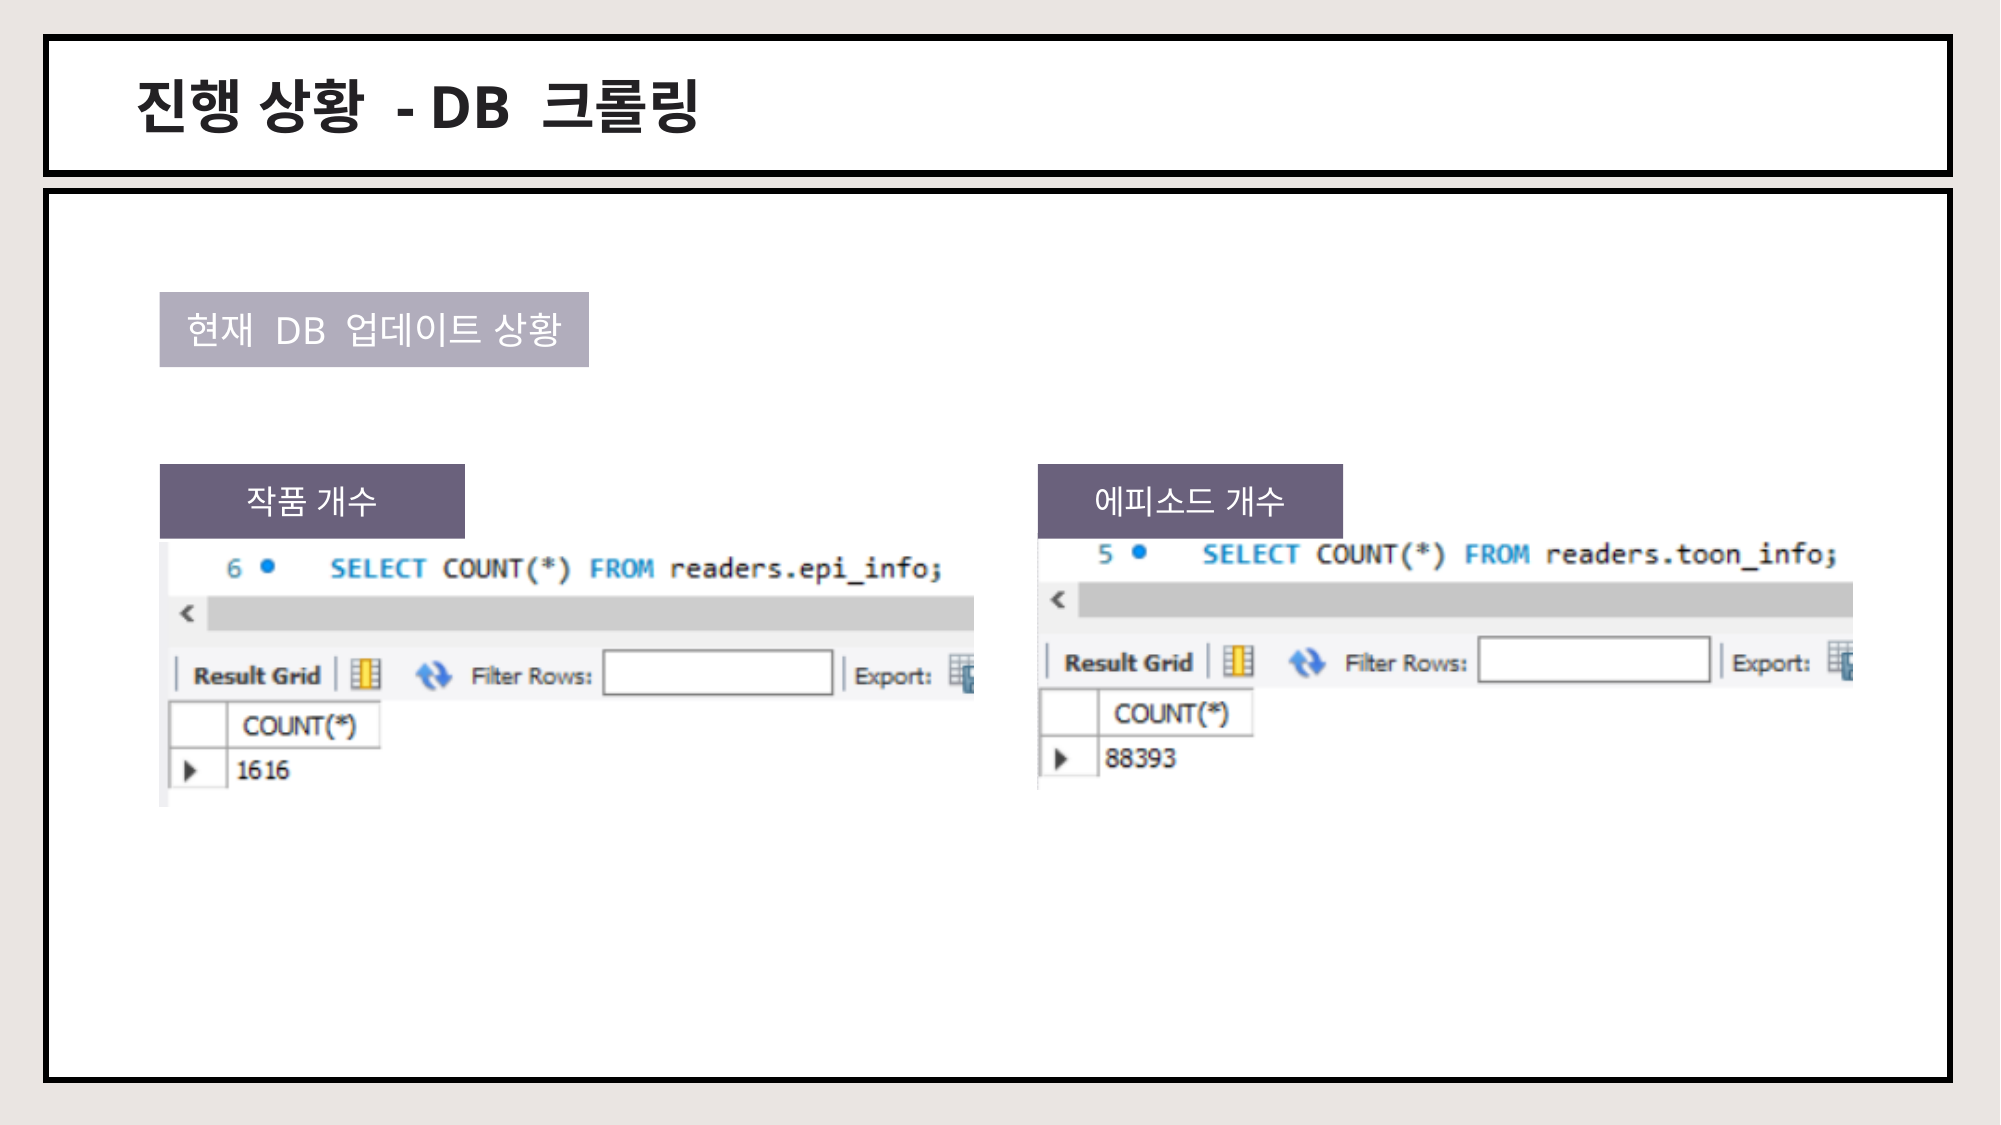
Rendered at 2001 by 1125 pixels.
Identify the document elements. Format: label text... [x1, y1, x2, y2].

text_box [45, 190, 1951, 1081]
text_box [1037, 464, 1853, 790]
text_box 진행 상황 - DB 크롤링 [45, 36, 1951, 175]
text_box 현재 DB 업데이트 상황 [159, 291, 590, 368]
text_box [159, 464, 974, 807]
